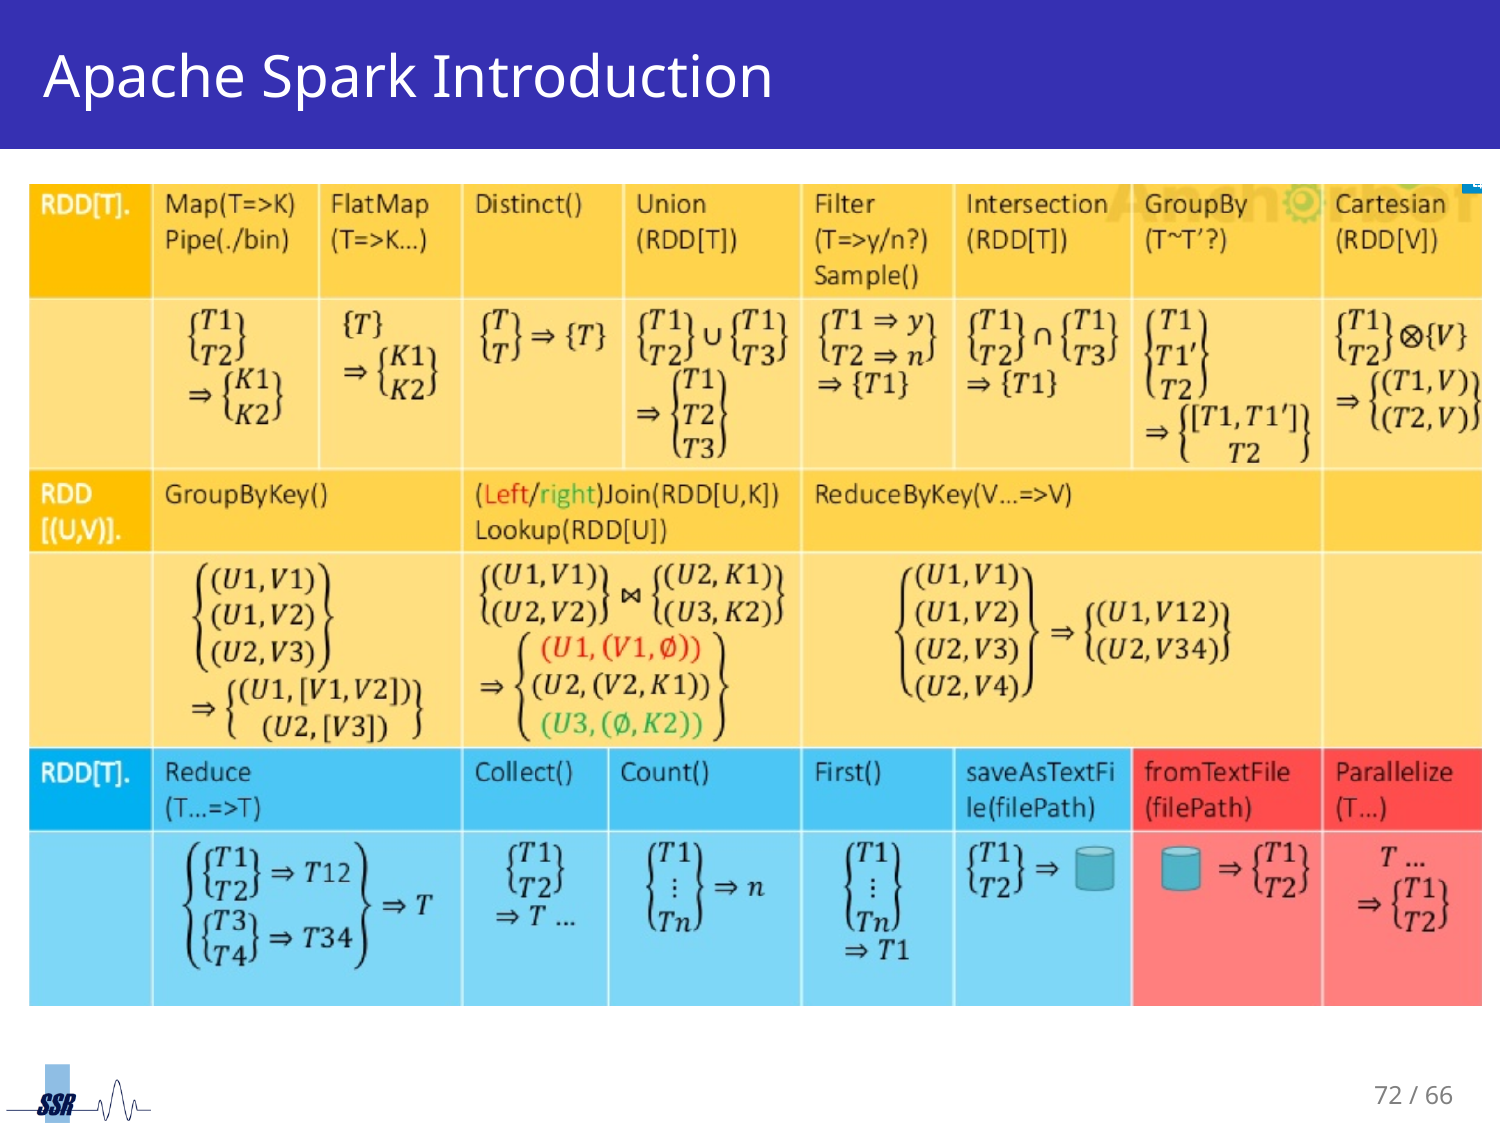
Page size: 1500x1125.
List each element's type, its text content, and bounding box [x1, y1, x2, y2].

picture [1, 1062, 151, 1125]
picture [29, 184, 1482, 1006]
title Apache Spark Introduction [0, 0, 1500, 151]
